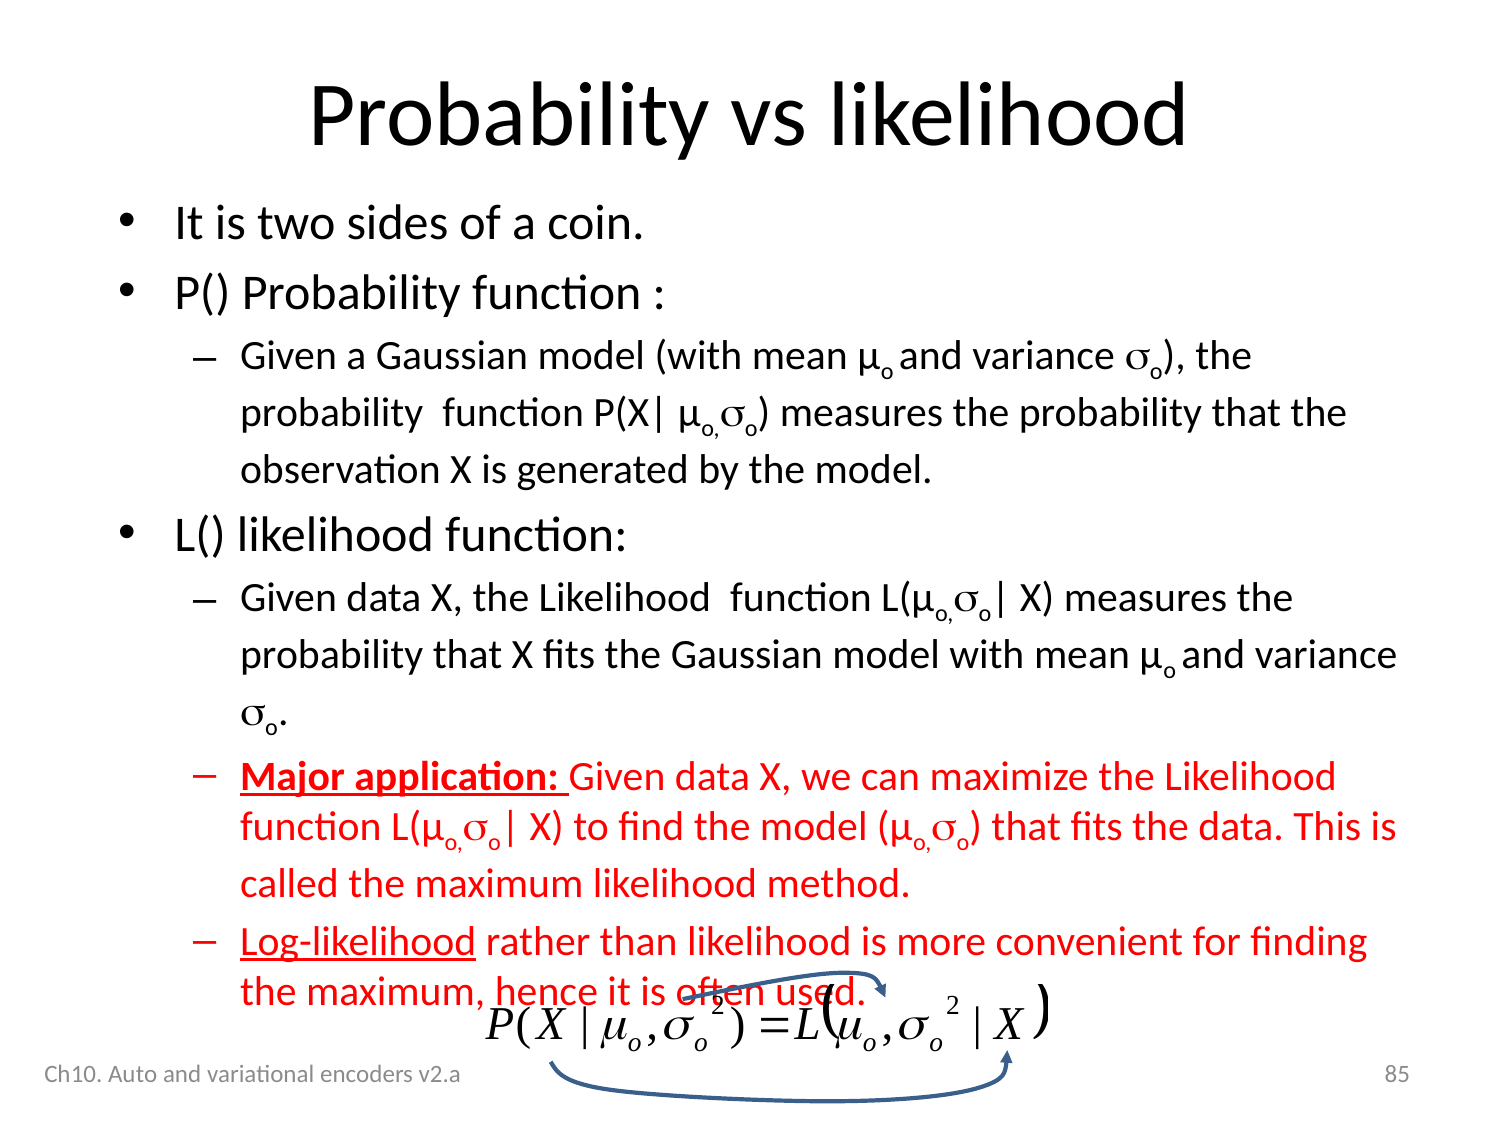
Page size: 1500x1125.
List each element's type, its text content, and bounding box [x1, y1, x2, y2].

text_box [476, 972, 1049, 1102]
title Probability vs likelihood [103, 0, 1397, 181]
slide_number 85 [1074, 1042, 1425, 1103]
list It is two sides of a coin. P() Probability function : Given a Gaussian model (with mean µo and variance o), the probability function P(X| µo,o) measures the probability that the observation X is generated by the model. L() likelihood function: Given data X, the Likelihood function L(µo,o| X) measures the probability that X fits the Gaussian model with mean µo and variance o. Major application: Given data X, we can maximize the Likelihood function L(µo,o| X) to find the model (µo,o) that fits the data. This is called the maximum likelihood method. Log-likelihood rather than likelihood is more convenient for finding the maximum, hence it is often used. [103, 181, 1422, 974]
footer Ch10. Auto and variational encoders v2.a [0, 1042, 471, 1103]
